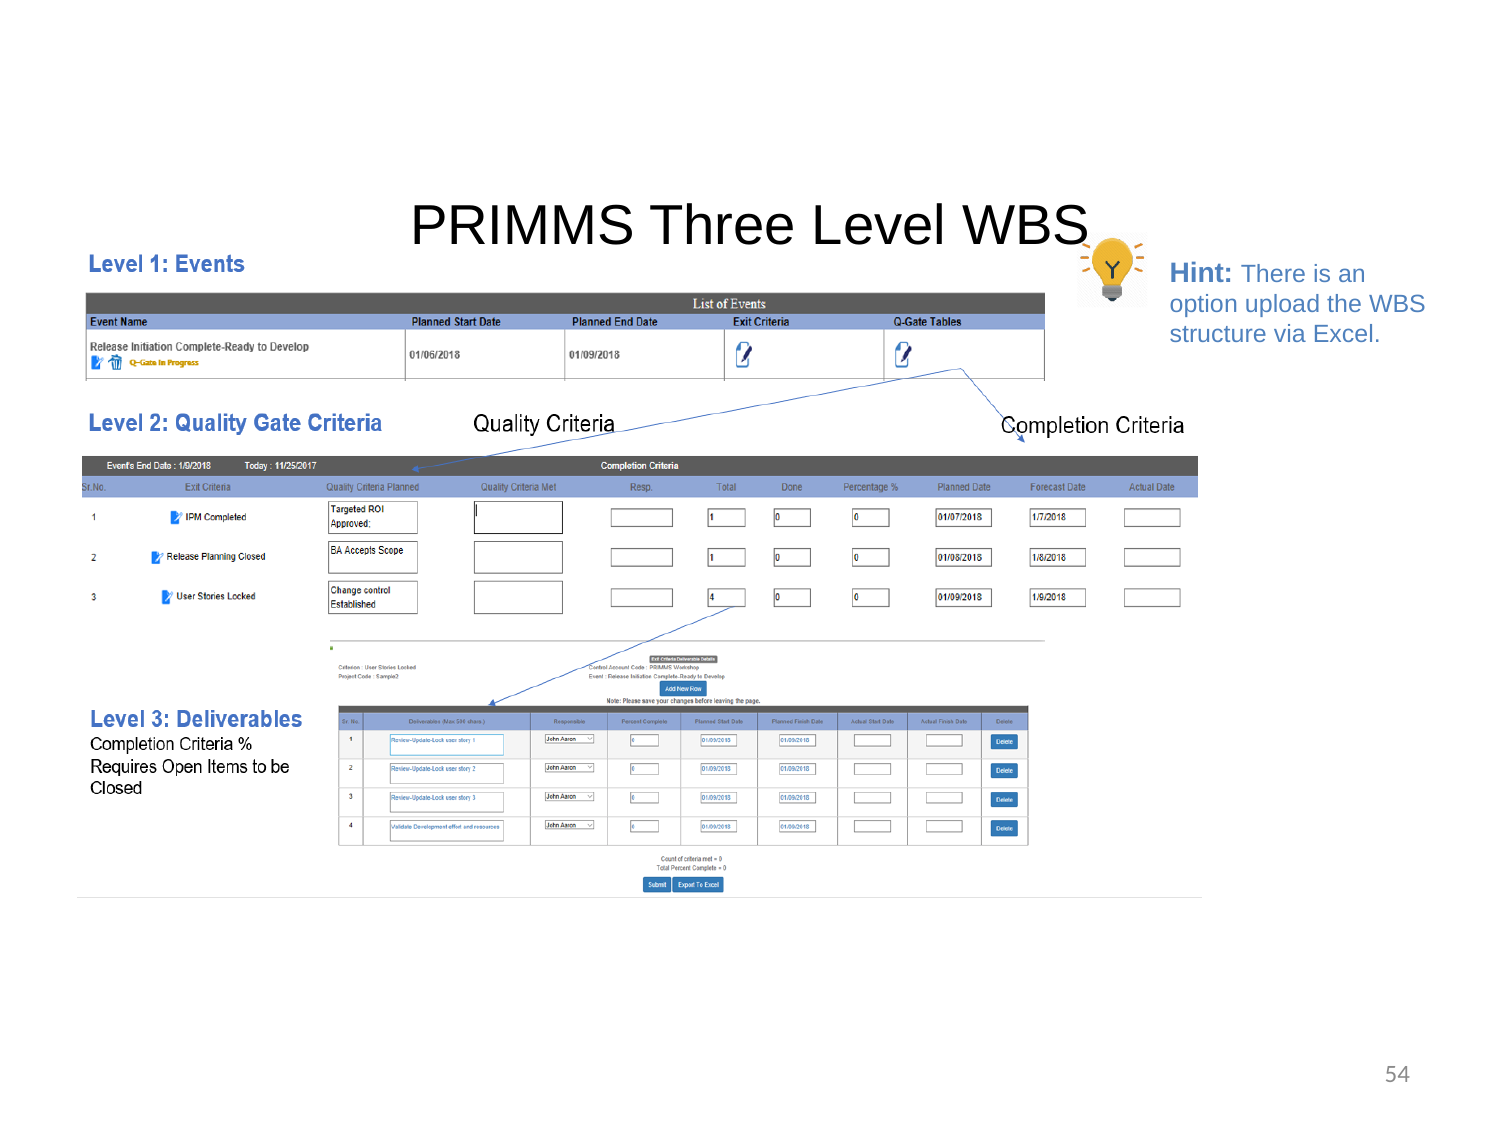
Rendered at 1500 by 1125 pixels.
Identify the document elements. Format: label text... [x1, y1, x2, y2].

text_box Hint: There is an option upload the WBS structure via Excel. [1202, 246, 1456, 356]
picture [77, 230, 1202, 898]
slide_number 54 [1074, 1042, 1425, 1103]
title PRIMMS Three Level WBS [75, 174, 1425, 247]
